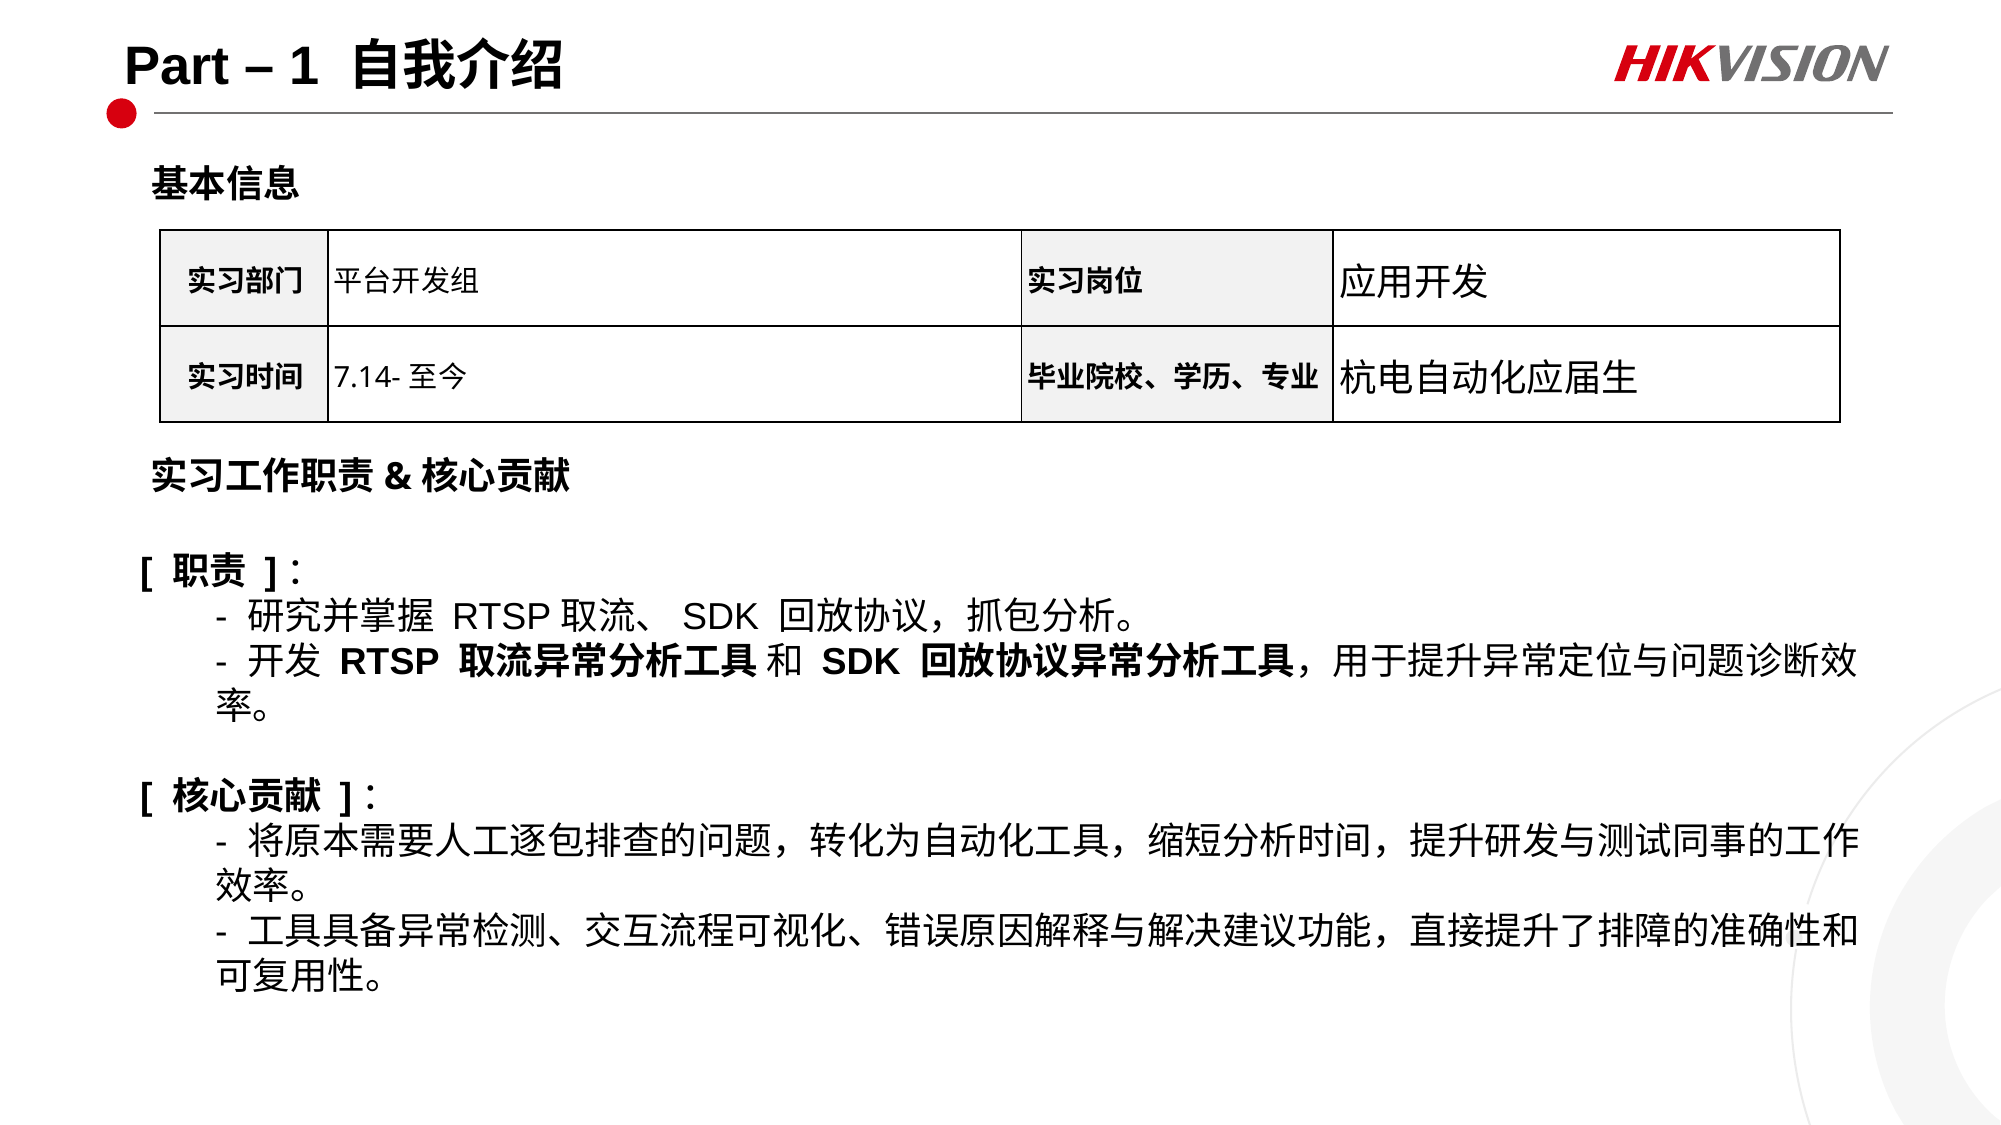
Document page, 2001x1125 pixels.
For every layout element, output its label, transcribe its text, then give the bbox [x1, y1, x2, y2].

table_header 应用开发 [1334, 231, 1839, 325]
table_cell 毕业院校、学历、专业 [1022, 327, 1332, 421]
text_box 基本信息 [136, 152, 317, 213]
table_header 实习部门 [161, 231, 327, 325]
table_cell 杭电自动化应届生 [1334, 327, 1839, 421]
table_header 实习岗位 [1022, 231, 1332, 325]
table_header 平台开发组 [329, 231, 1021, 325]
text_box [ 职责 ]： - 研究并掌握 RTSP取流、SDK 回放协议，抓包分析。 - 开发 RTSP 取流异常分析工具 和 SDK 回放协议异常分析工具，用于提升异常定位与问题诊断效率。 [ 核心贡献 ]： - 将原本需要人工逐包排查的问题，转化为自动化工具，缩短分析时间，提升研发与测试同事的工作效率。 - 工具具备异常检测、交互流程可视化、错误原因解释与解决建议功能，直接提升了排障的准确性和可复用性。 [125, 539, 1875, 1045]
table_cell 7.14-至今 [329, 327, 1021, 421]
title Part – 1 自我介绍 [109, 22, 1891, 113]
text_box 实习工作职责&核心贡献 [135, 445, 589, 505]
table_cell 实习时间 [161, 327, 327, 421]
